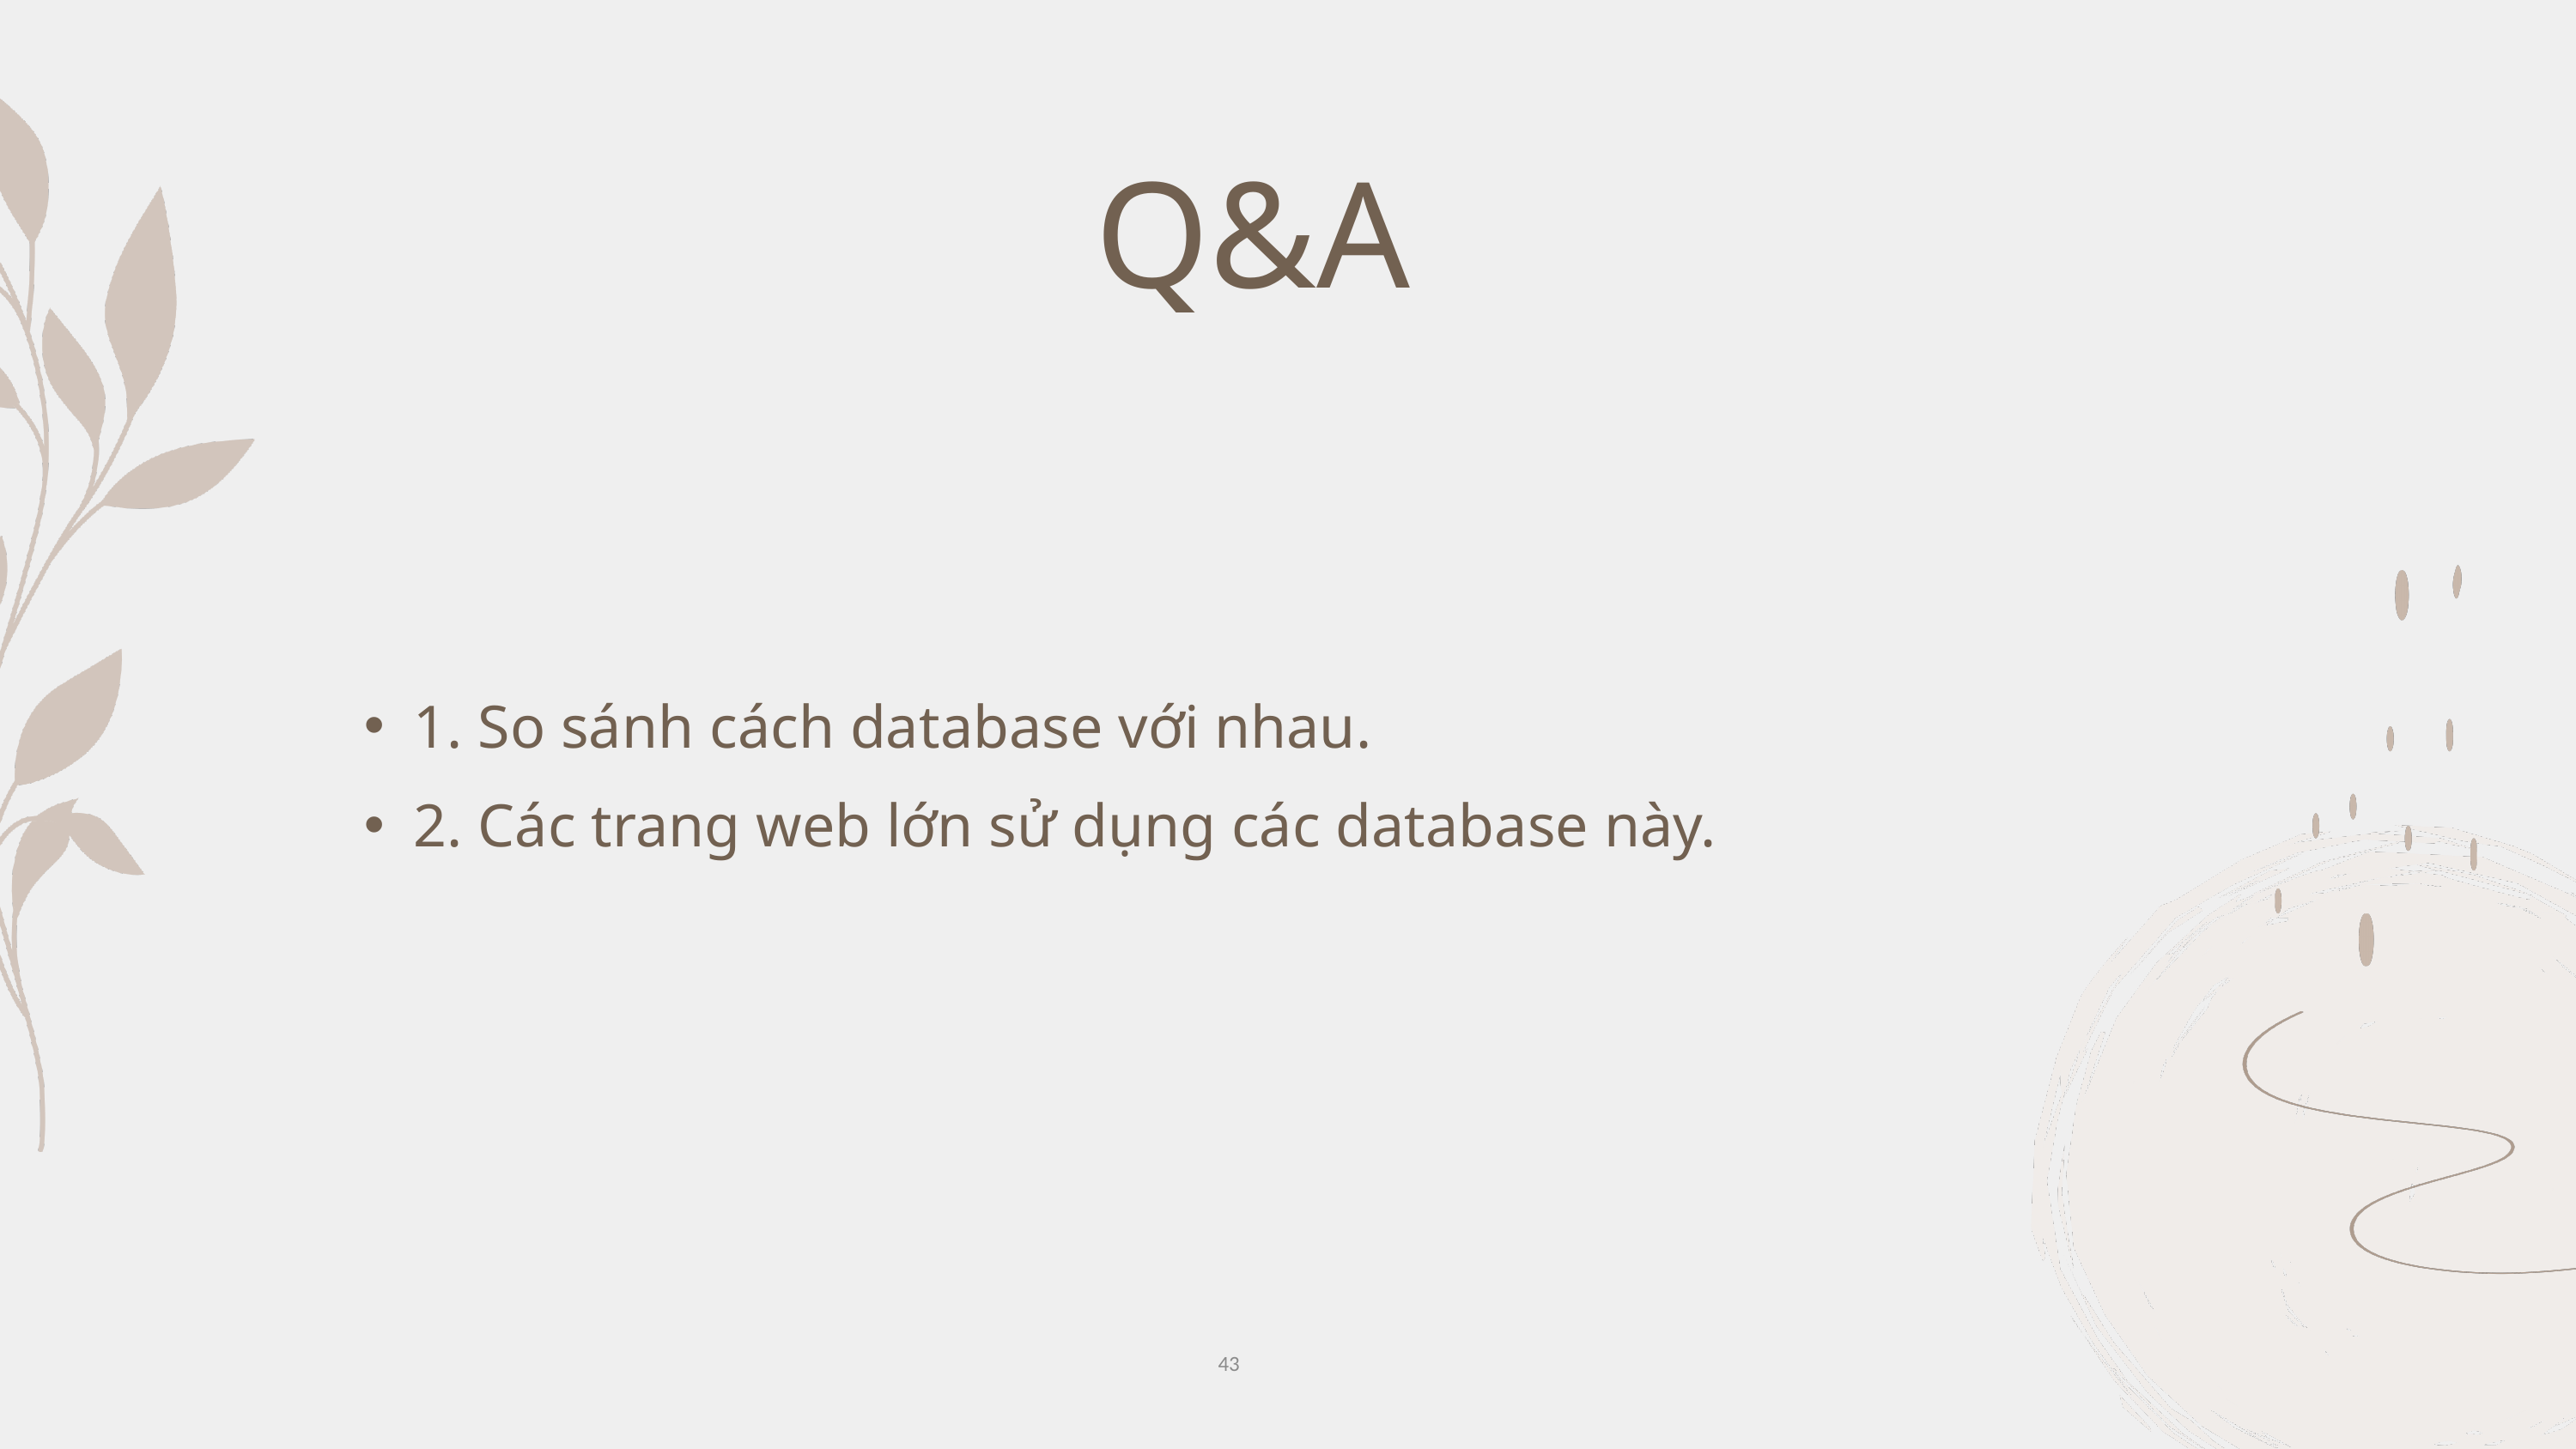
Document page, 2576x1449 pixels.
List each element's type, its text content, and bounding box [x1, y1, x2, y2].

text_box Q&A [936, 112, 1570, 318]
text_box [1936, 650, 2576, 1449]
slide_number 43 [952, 1337, 1254, 1389]
picture [2275, 556, 2477, 650]
text_box 1. So sánh cách database với nhau. 2. Các trang web lớn sử dụng các database này. [314, 659, 1878, 859]
text_box [0, 41, 255, 1152]
